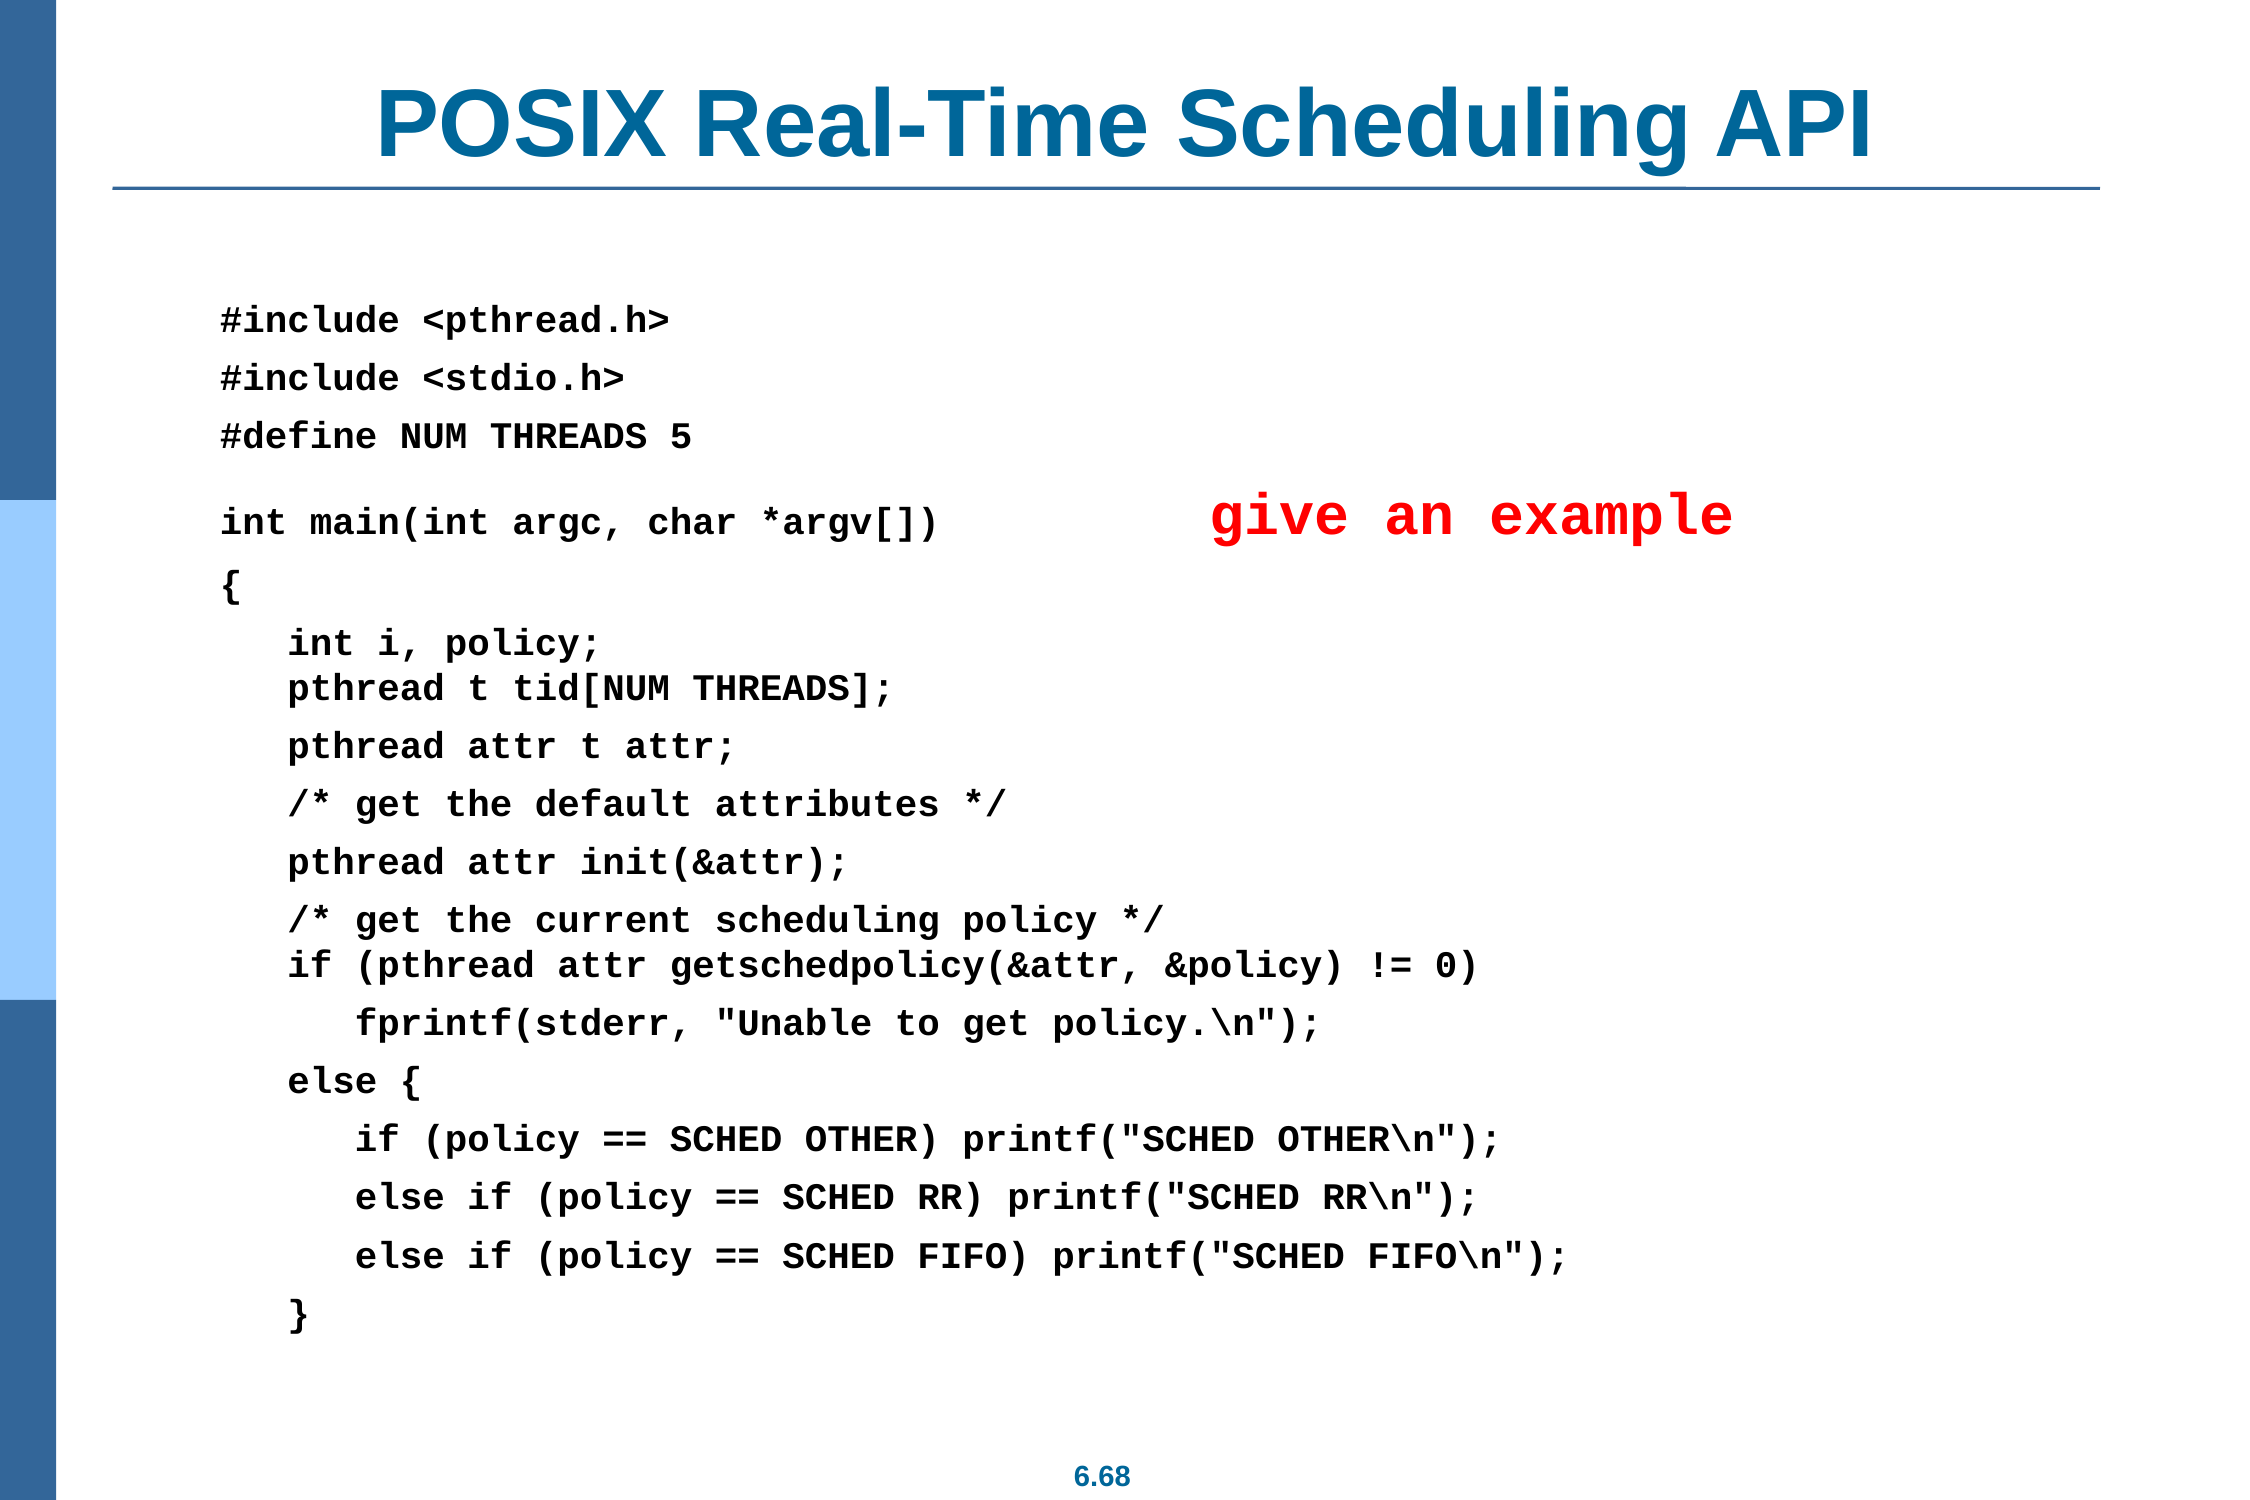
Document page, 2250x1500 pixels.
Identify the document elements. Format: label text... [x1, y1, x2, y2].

title POSIX Real-Time Scheduling API [112, 60, 2138, 187]
list #include <pthread.h> #include <stdio.h> #define NUM THREADS 5 int main(int argc, char *argv[]) give an example { int i, policy; pthread t tid[NUM THREADS]; pthread attr t attr; /* get the default attributes */ pthread attr init(&attr); /* get the current scheduling policy */ if (pthread attr getschedpolicy(&attr, &policy) != 0) fprintf(stderr, "Unable to get policy.\n"); else { if (policy == SCHED OTHER) printf("SCHED OTHER\n"); else if (policy == SCHED RR) printf("SCHED RR\n"); else if (policy == SCHED FIFO) printf("SCHED FIFO\n"); } [198, 284, 2094, 1265]
